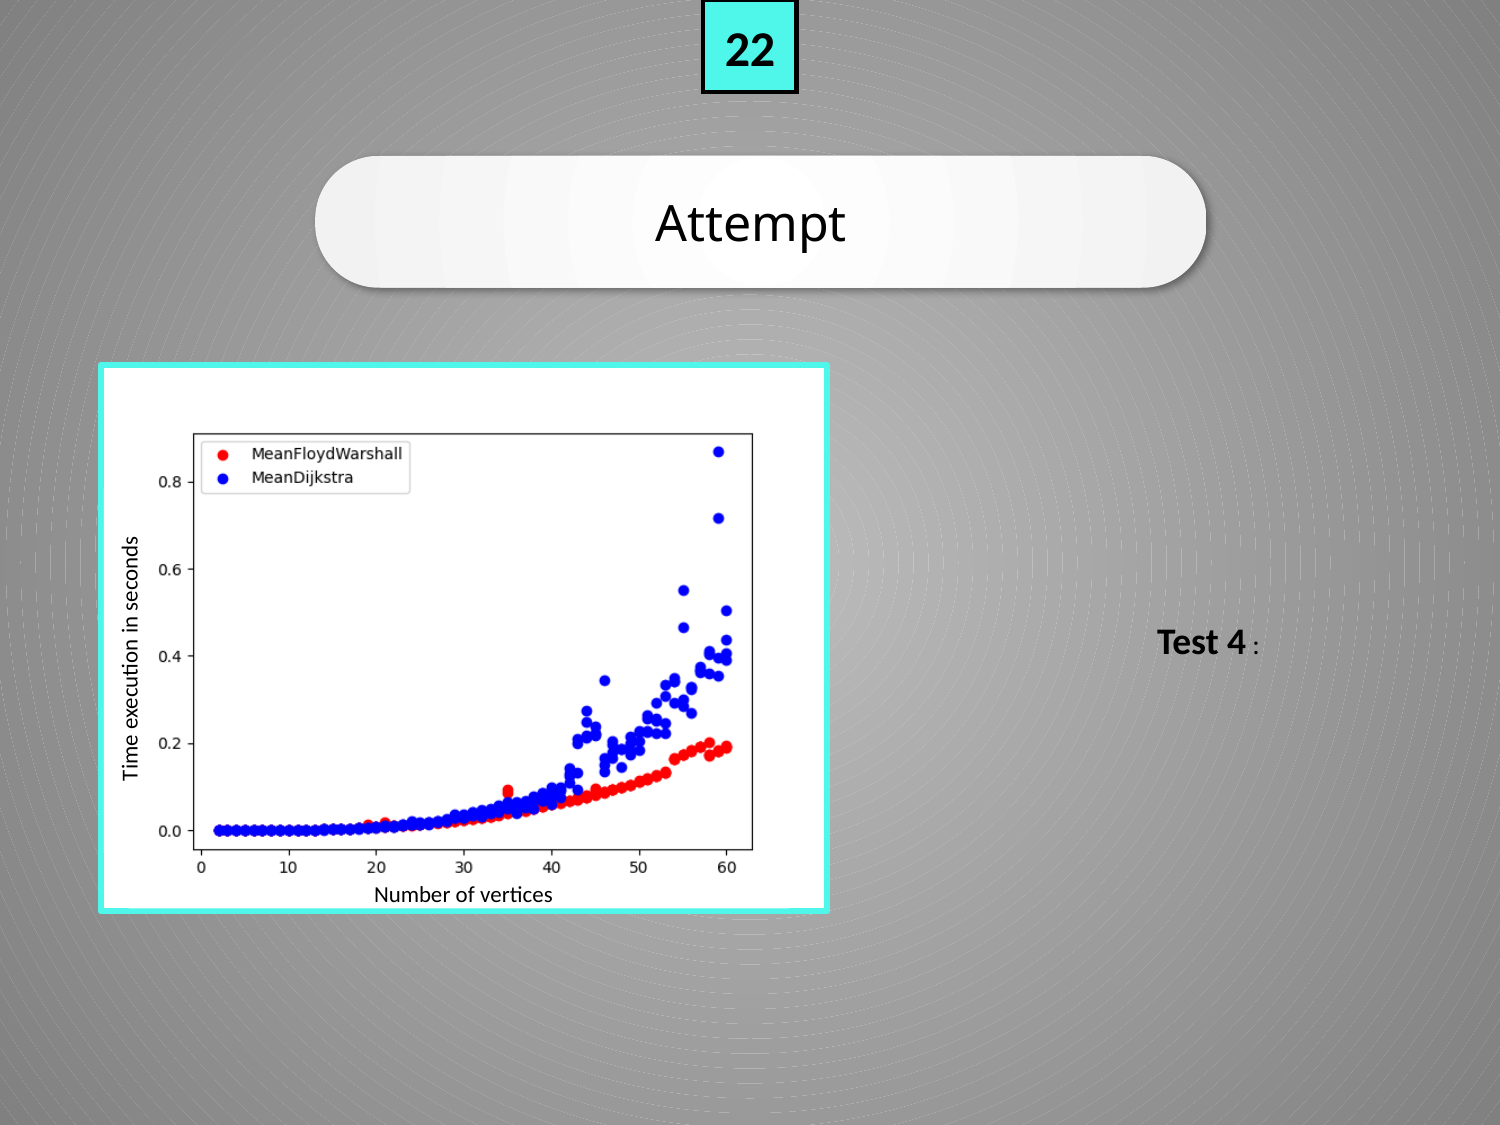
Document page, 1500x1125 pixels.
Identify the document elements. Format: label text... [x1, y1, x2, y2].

text_box Number of vertices [359, 909, 569, 915]
text_box Attempt [640, 183, 862, 259]
text_box 22 [702, 0, 798, 93]
text_box [314, 154, 1208, 289]
picture [103, 368, 824, 909]
